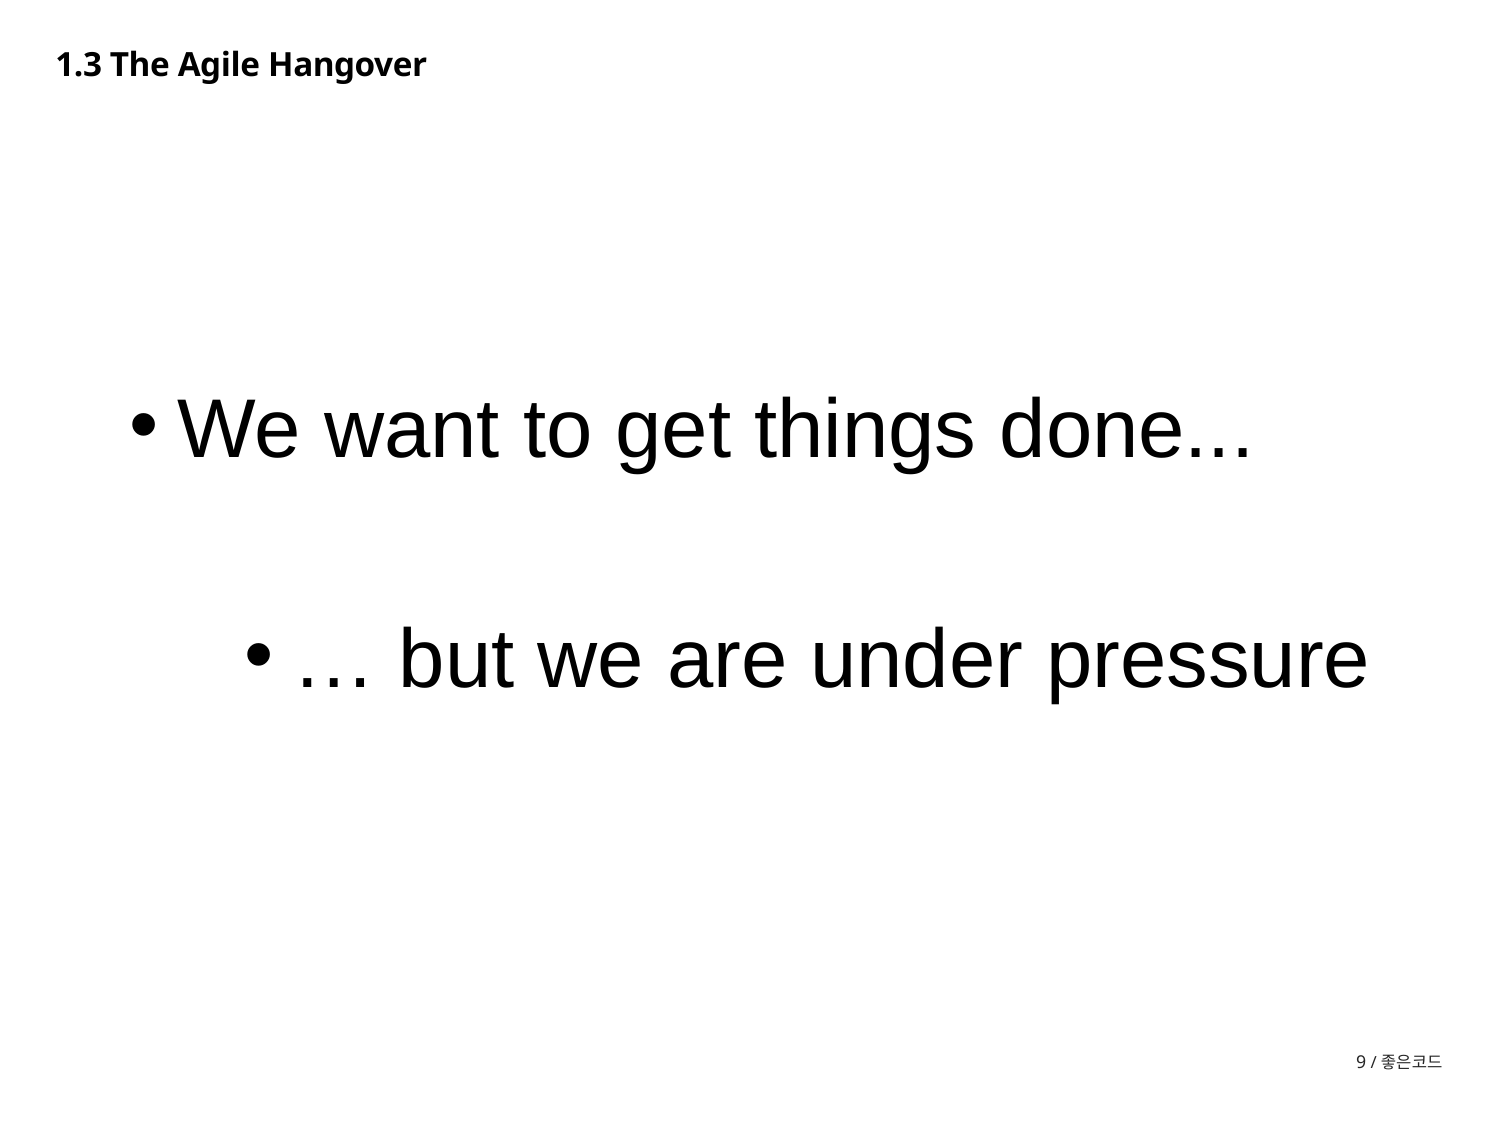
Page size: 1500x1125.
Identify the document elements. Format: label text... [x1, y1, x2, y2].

list We want to get things done... … but we are under pressure [112, 366, 1386, 857]
text_box 1.3 The Agile Hangover [40, 27, 1090, 91]
